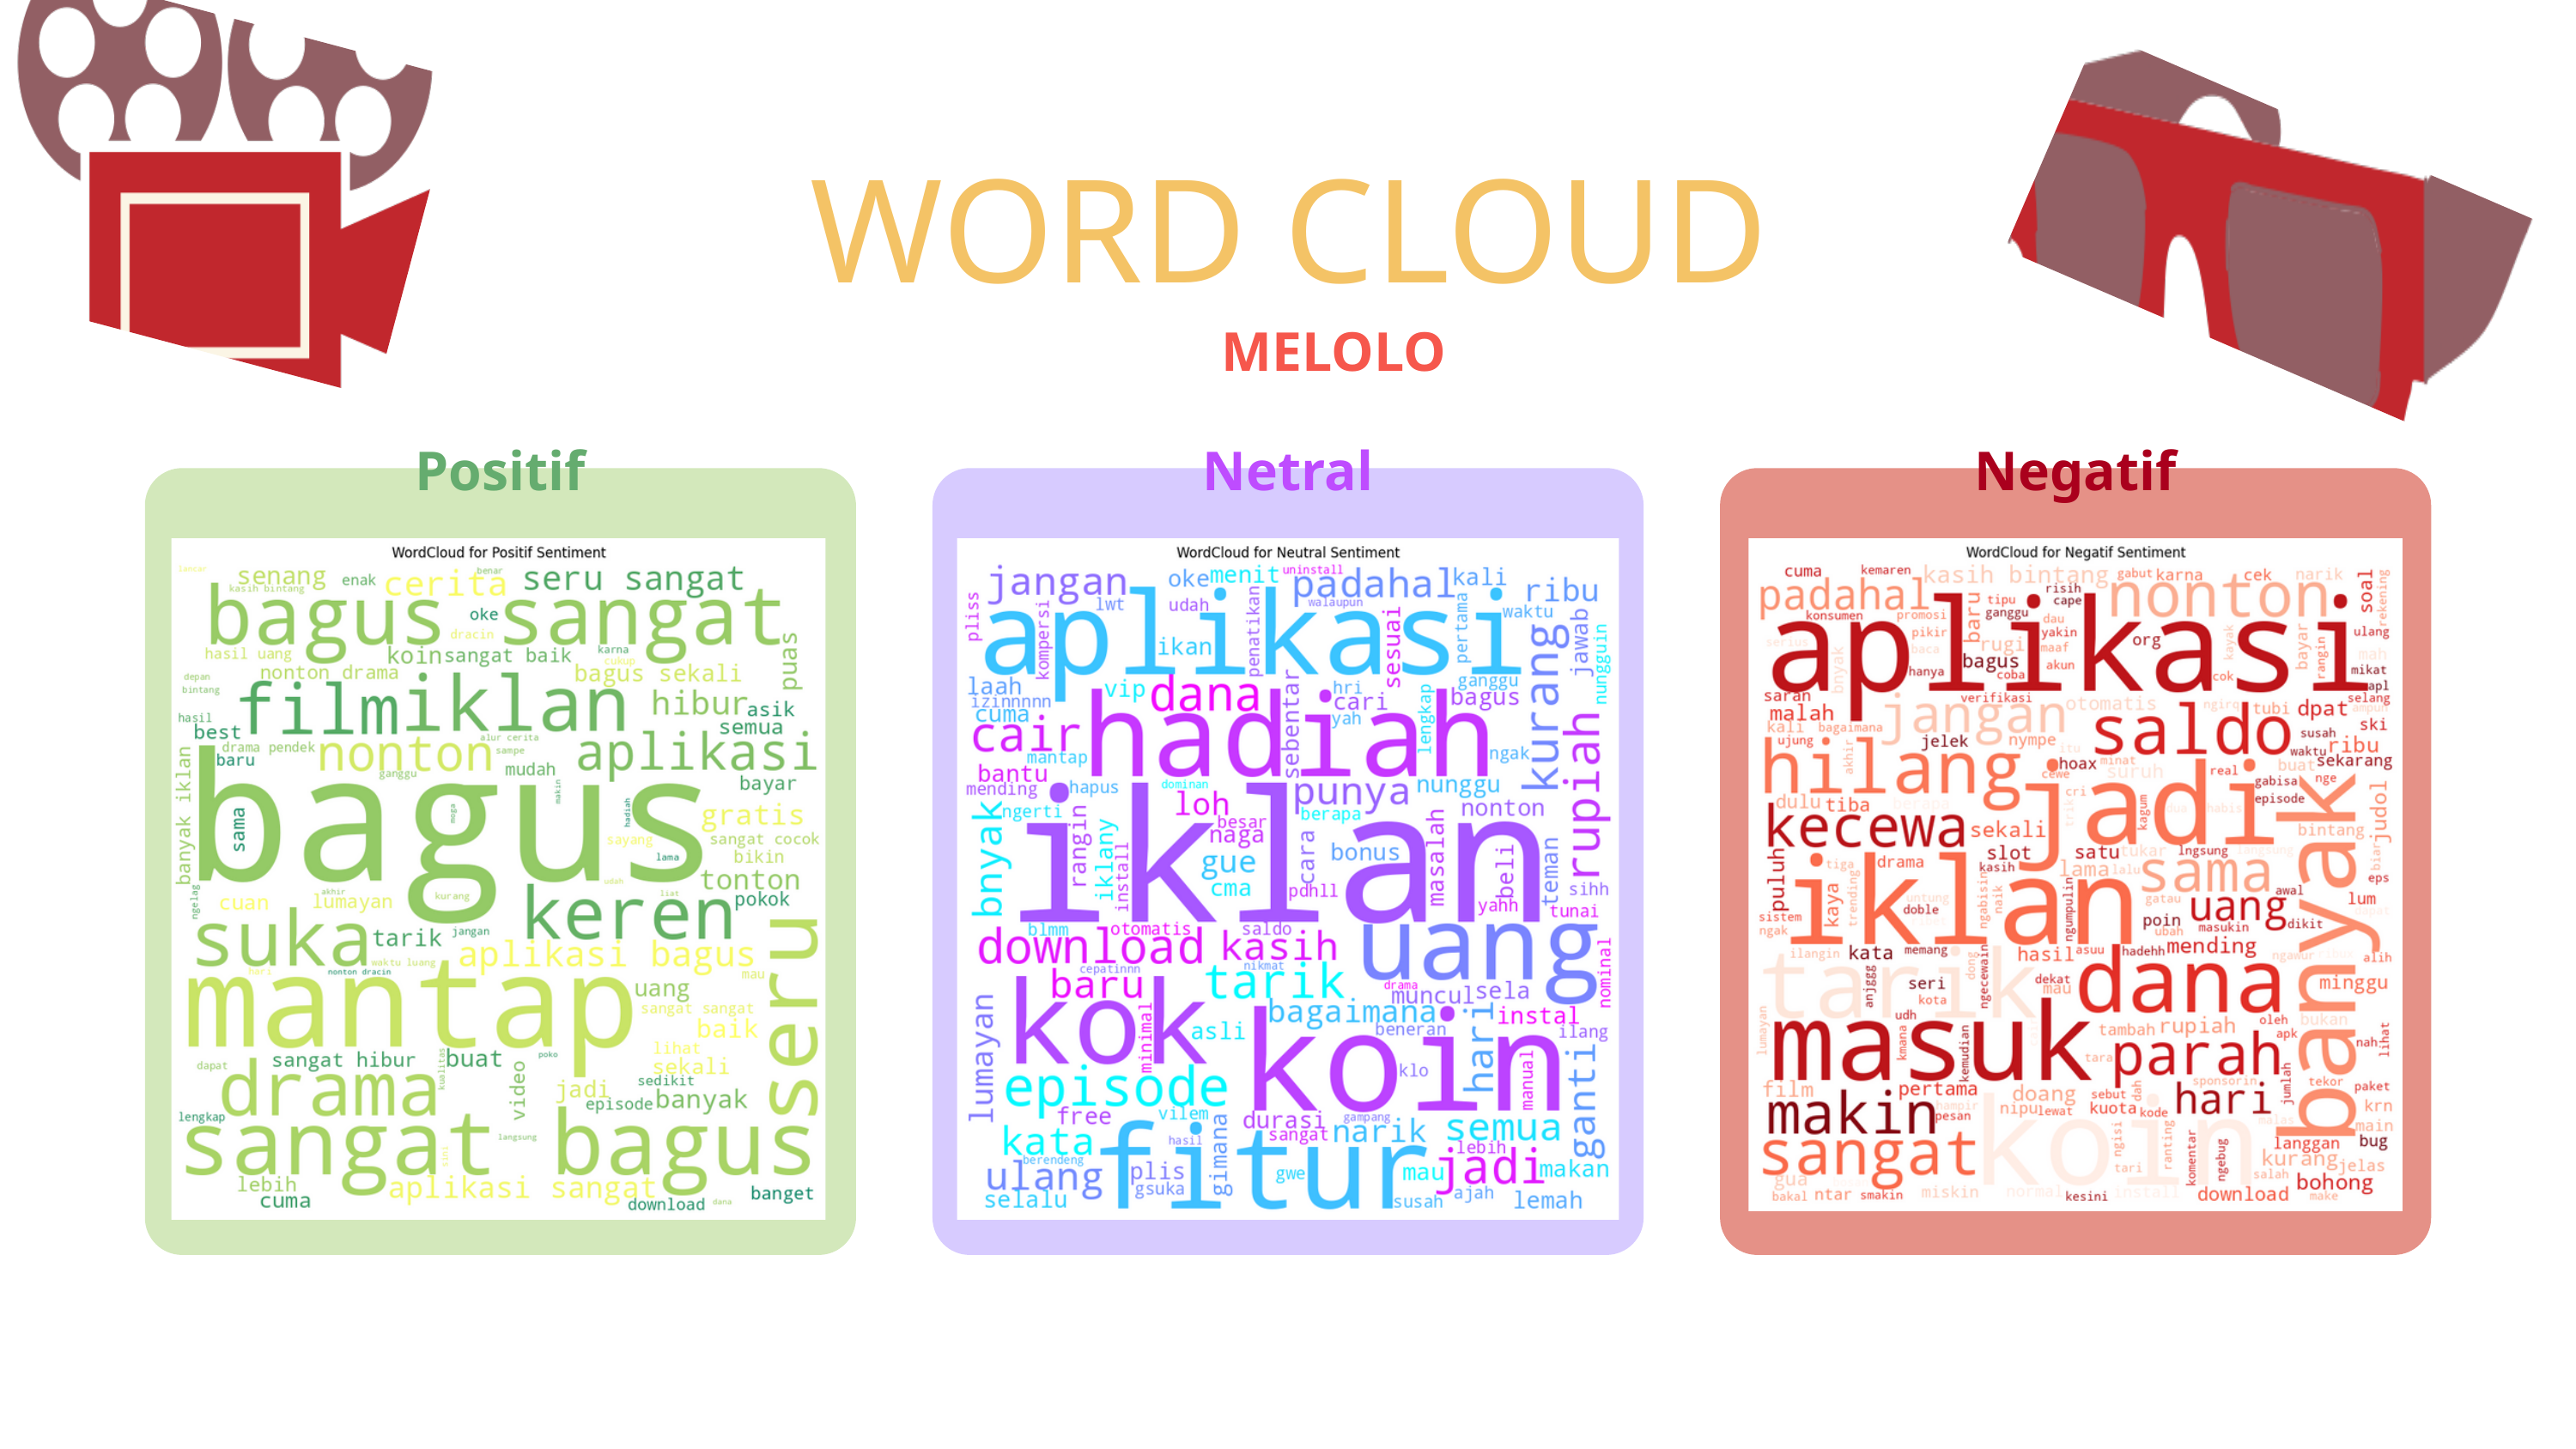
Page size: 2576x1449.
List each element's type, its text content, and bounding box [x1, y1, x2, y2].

text_box [0, 0, 460, 397]
text_box MELOLO [1060, 312, 1608, 382]
text_box Negatif [1801, 426, 2350, 466]
text_box Positif [226, 426, 775, 466]
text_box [932, 468, 1644, 1256]
text_box WORD CLOUD [610, 158, 1969, 312]
text_box Netral [1013, 426, 1562, 466]
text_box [144, 468, 857, 1256]
text_box [2004, 32, 2576, 469]
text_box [1719, 468, 2432, 1256]
